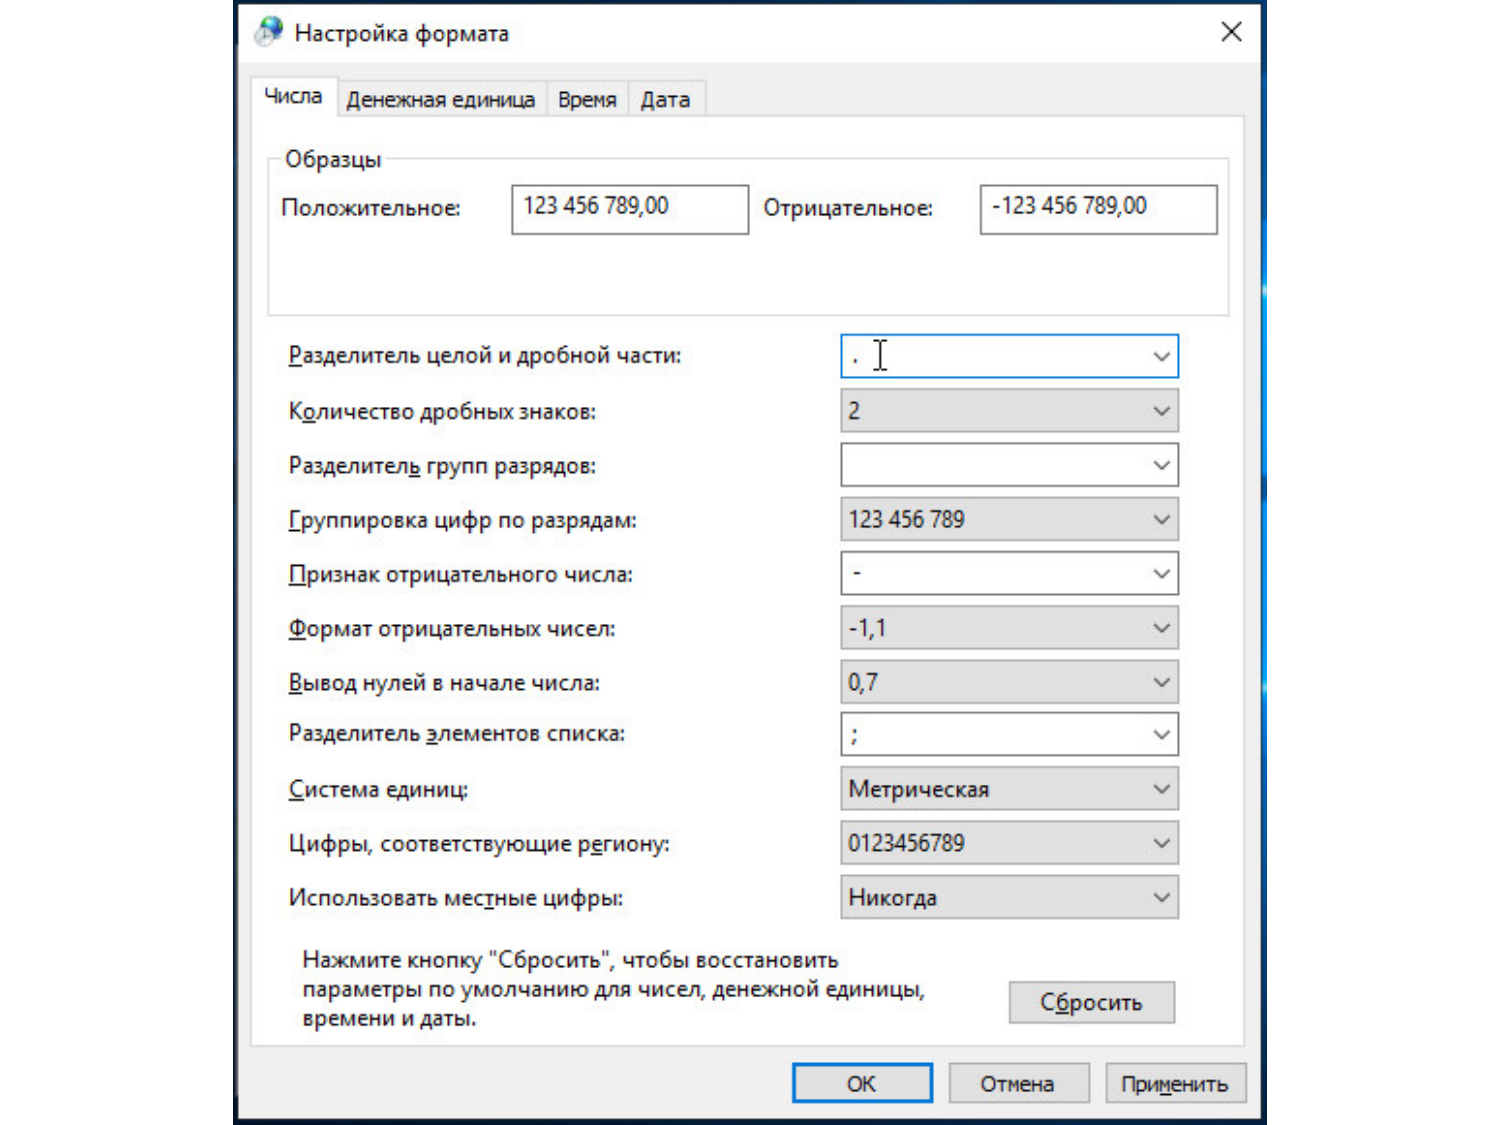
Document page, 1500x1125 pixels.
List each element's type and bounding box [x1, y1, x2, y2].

picture [232, 0, 1268, 1125]
